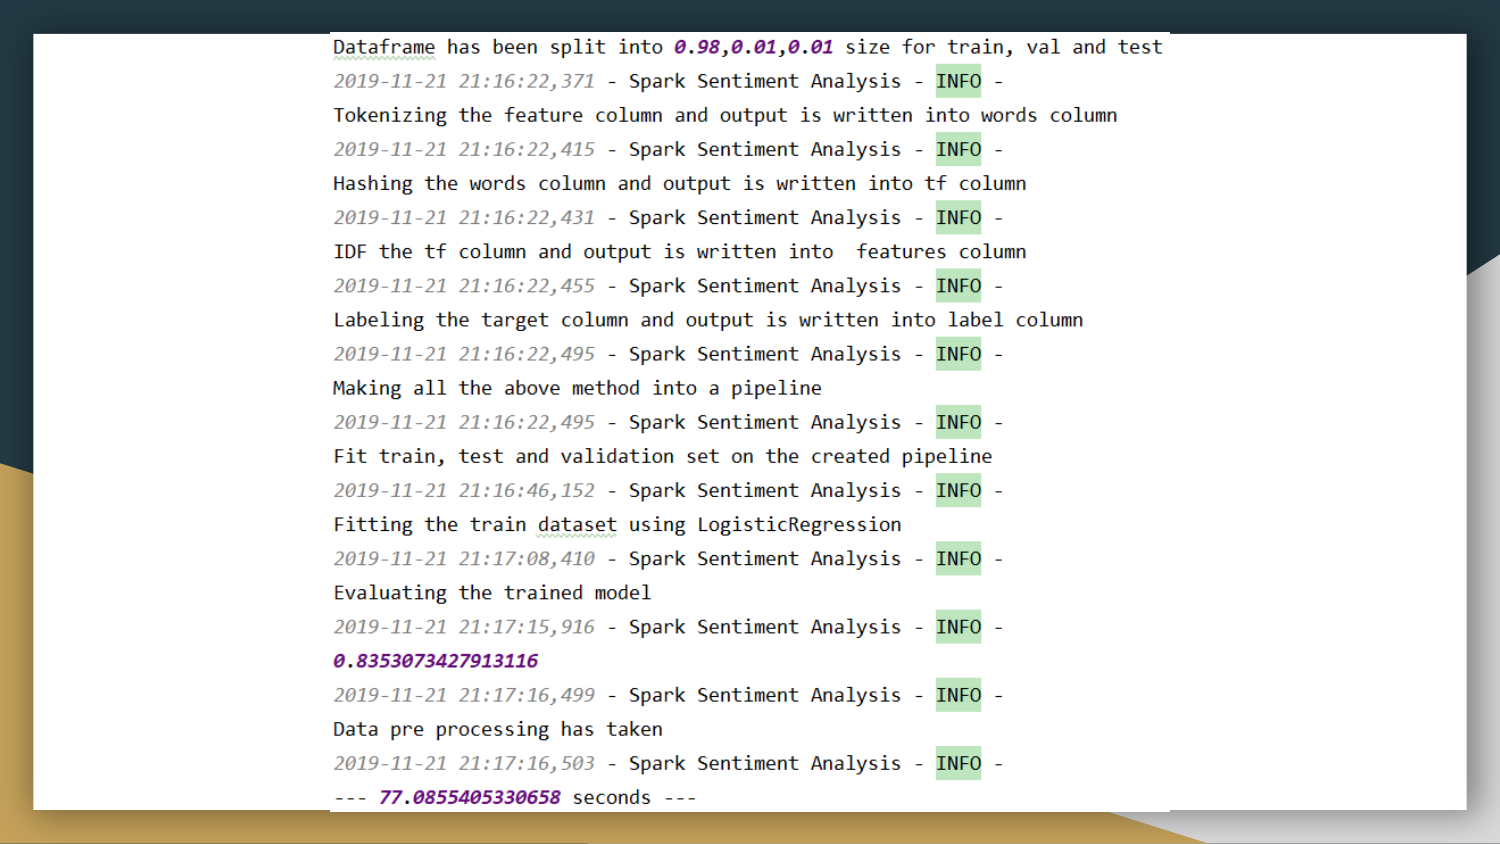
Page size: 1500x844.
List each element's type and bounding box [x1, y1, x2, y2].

picture [329, 31, 1171, 812]
